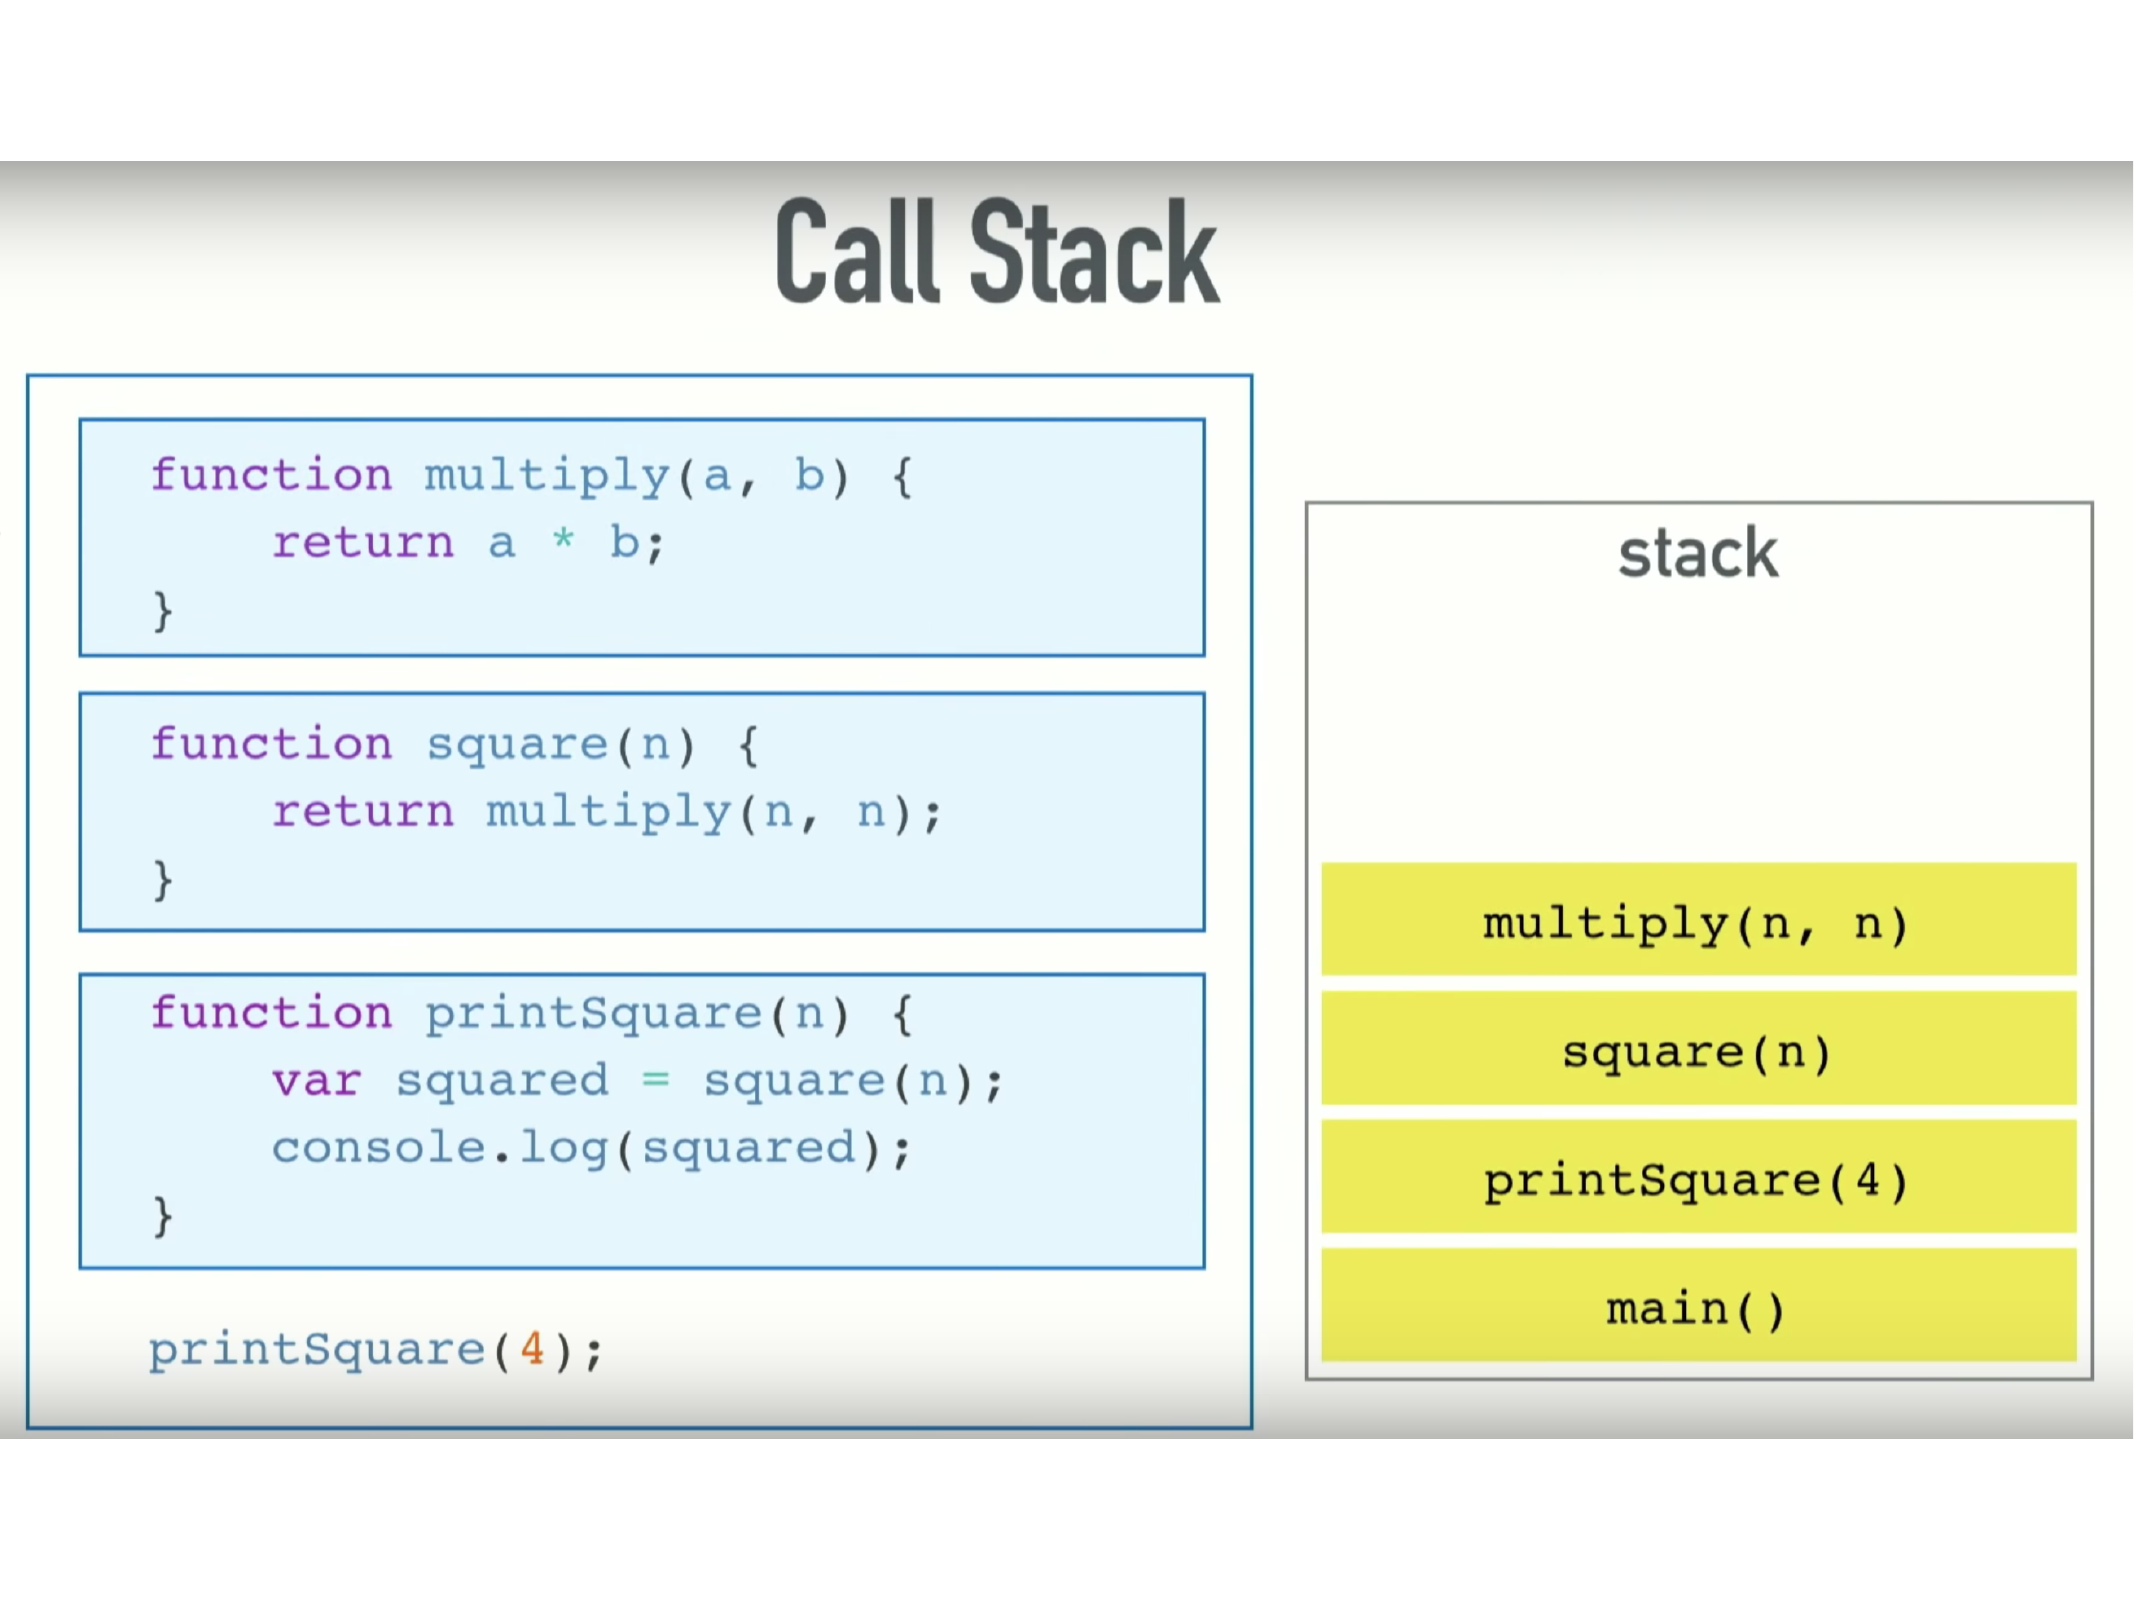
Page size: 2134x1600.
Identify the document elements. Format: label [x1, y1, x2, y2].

picture [0, 161, 2134, 1439]
